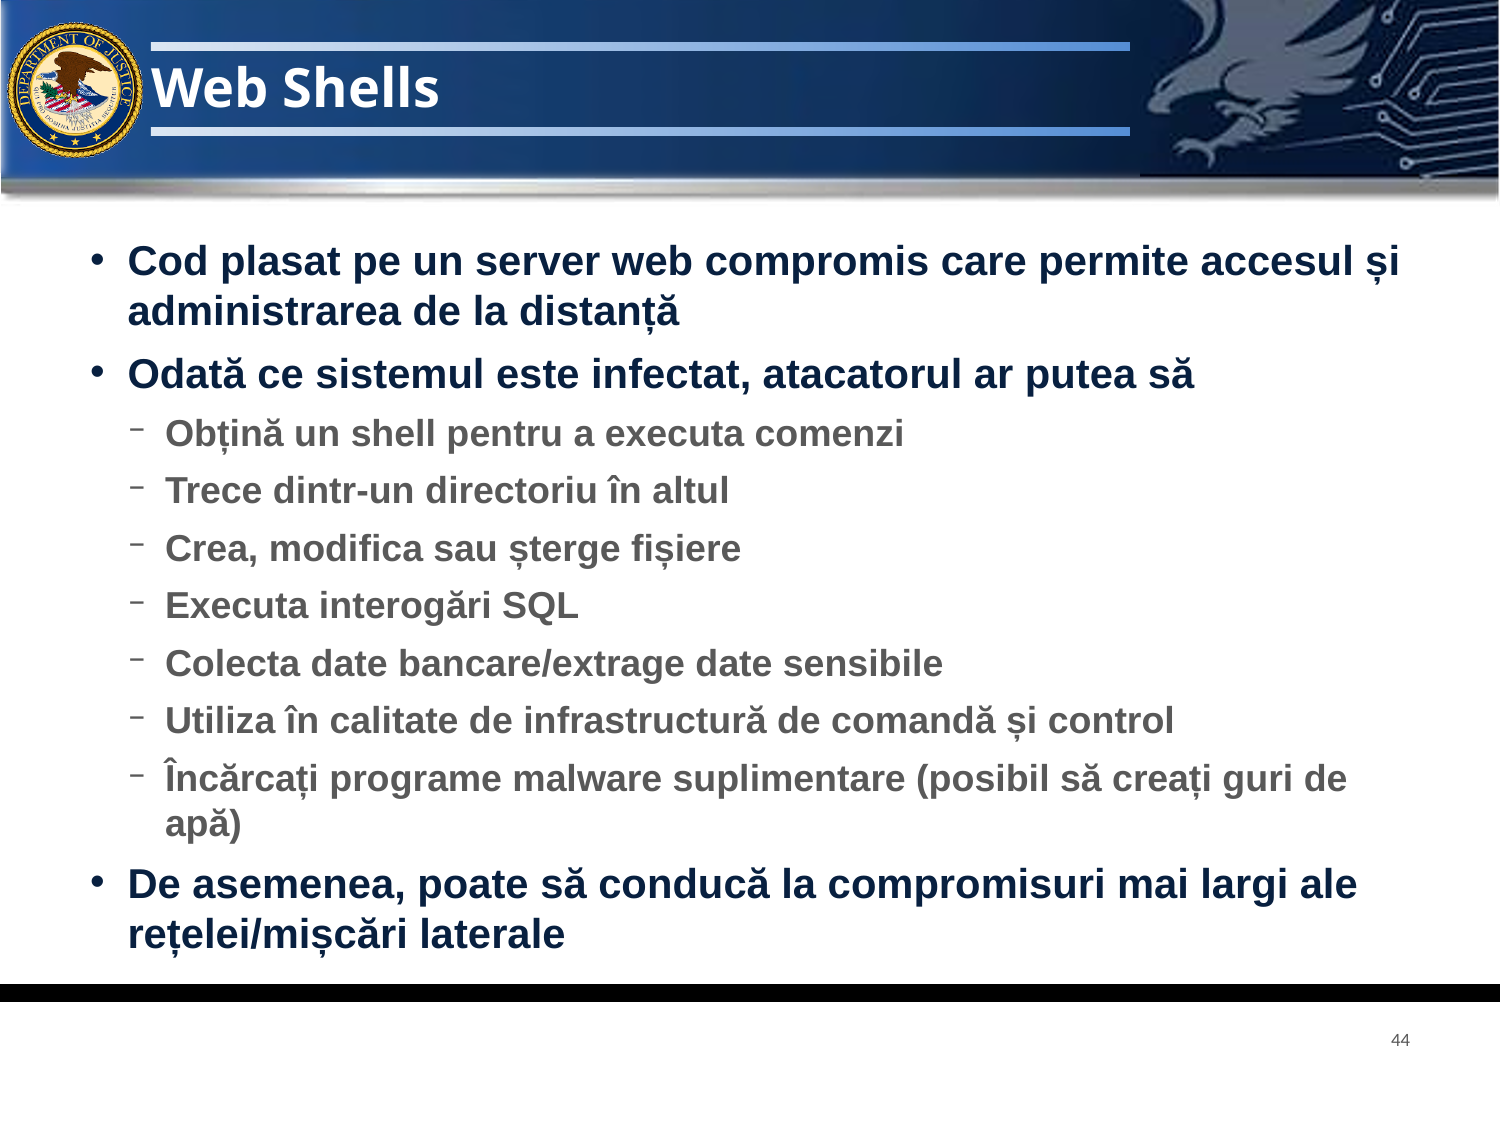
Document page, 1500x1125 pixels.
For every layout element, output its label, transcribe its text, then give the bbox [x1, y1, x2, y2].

slide_number 44 [1087, 1023, 1425, 1054]
picture [0, 0, 1500, 209]
title Web Shells [150, 52, 1131, 128]
list Cod plasat pe un server web compromis care permite accesul și administrarea de la distanță Odată ce sistemul este infectat, atacatorul ar putea să Obțină un shell pentru a executa comenzi Trece dintr-un directoriu în altul Crea, modifica sau șterge fișiere Executa interogări SQL Colecta date bancare/extrage date sensibile Utiliza în calitate de infrastructură de comandă și control Încărcați programe malware suplimentare (posibil să creați guri de apă) De asemenea, poate să conducă la compromisuri mai largi ale rețelei/mișcări laterale [75, 226, 1425, 962]
